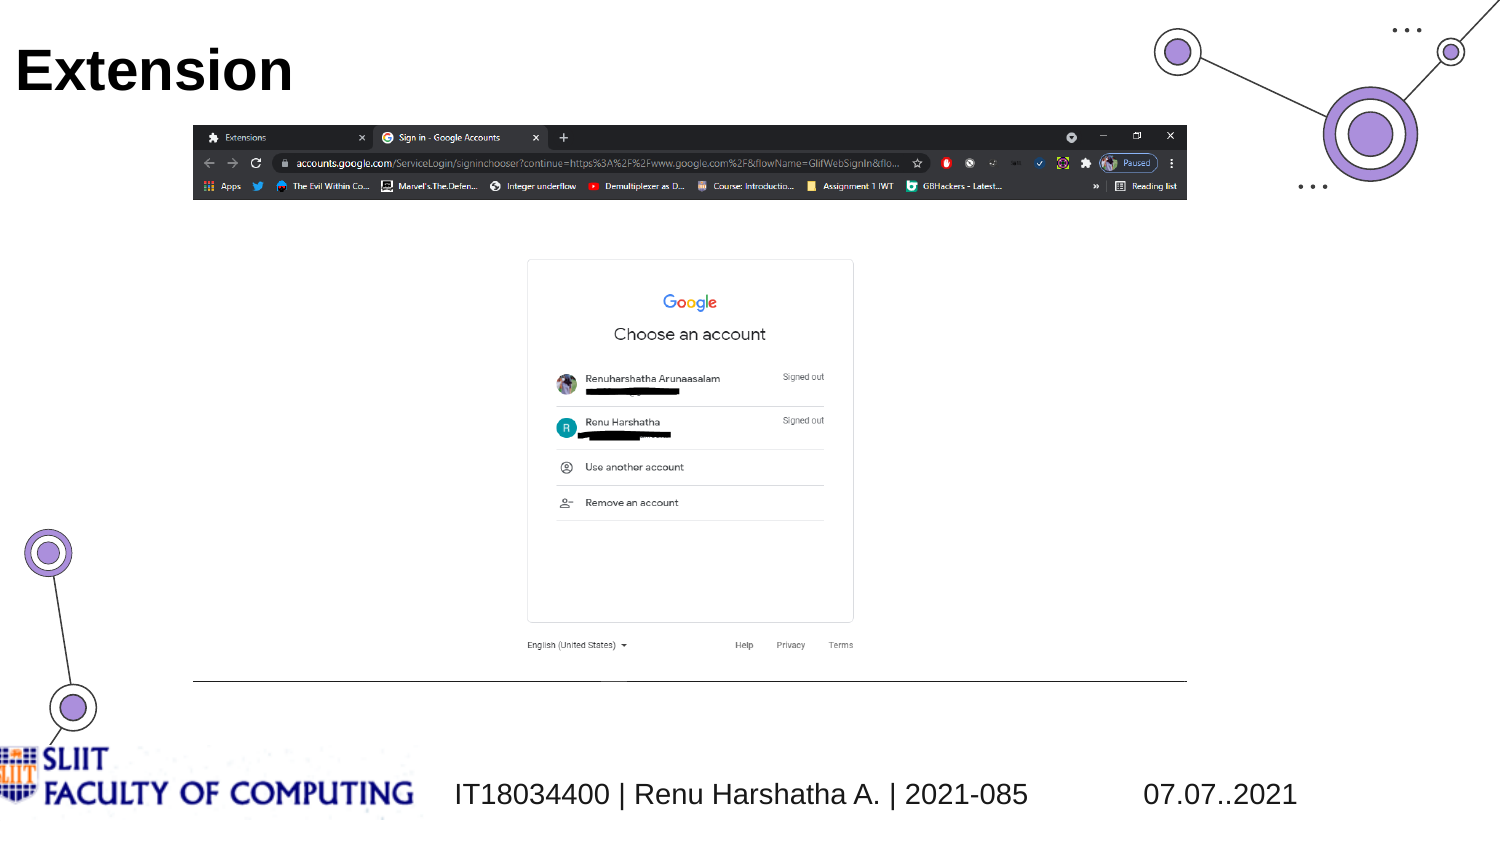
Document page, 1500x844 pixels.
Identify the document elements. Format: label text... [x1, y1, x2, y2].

text_box Extension [0, 24, 1033, 110]
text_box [0, 745, 1485, 821]
picture [193, 124, 1187, 683]
